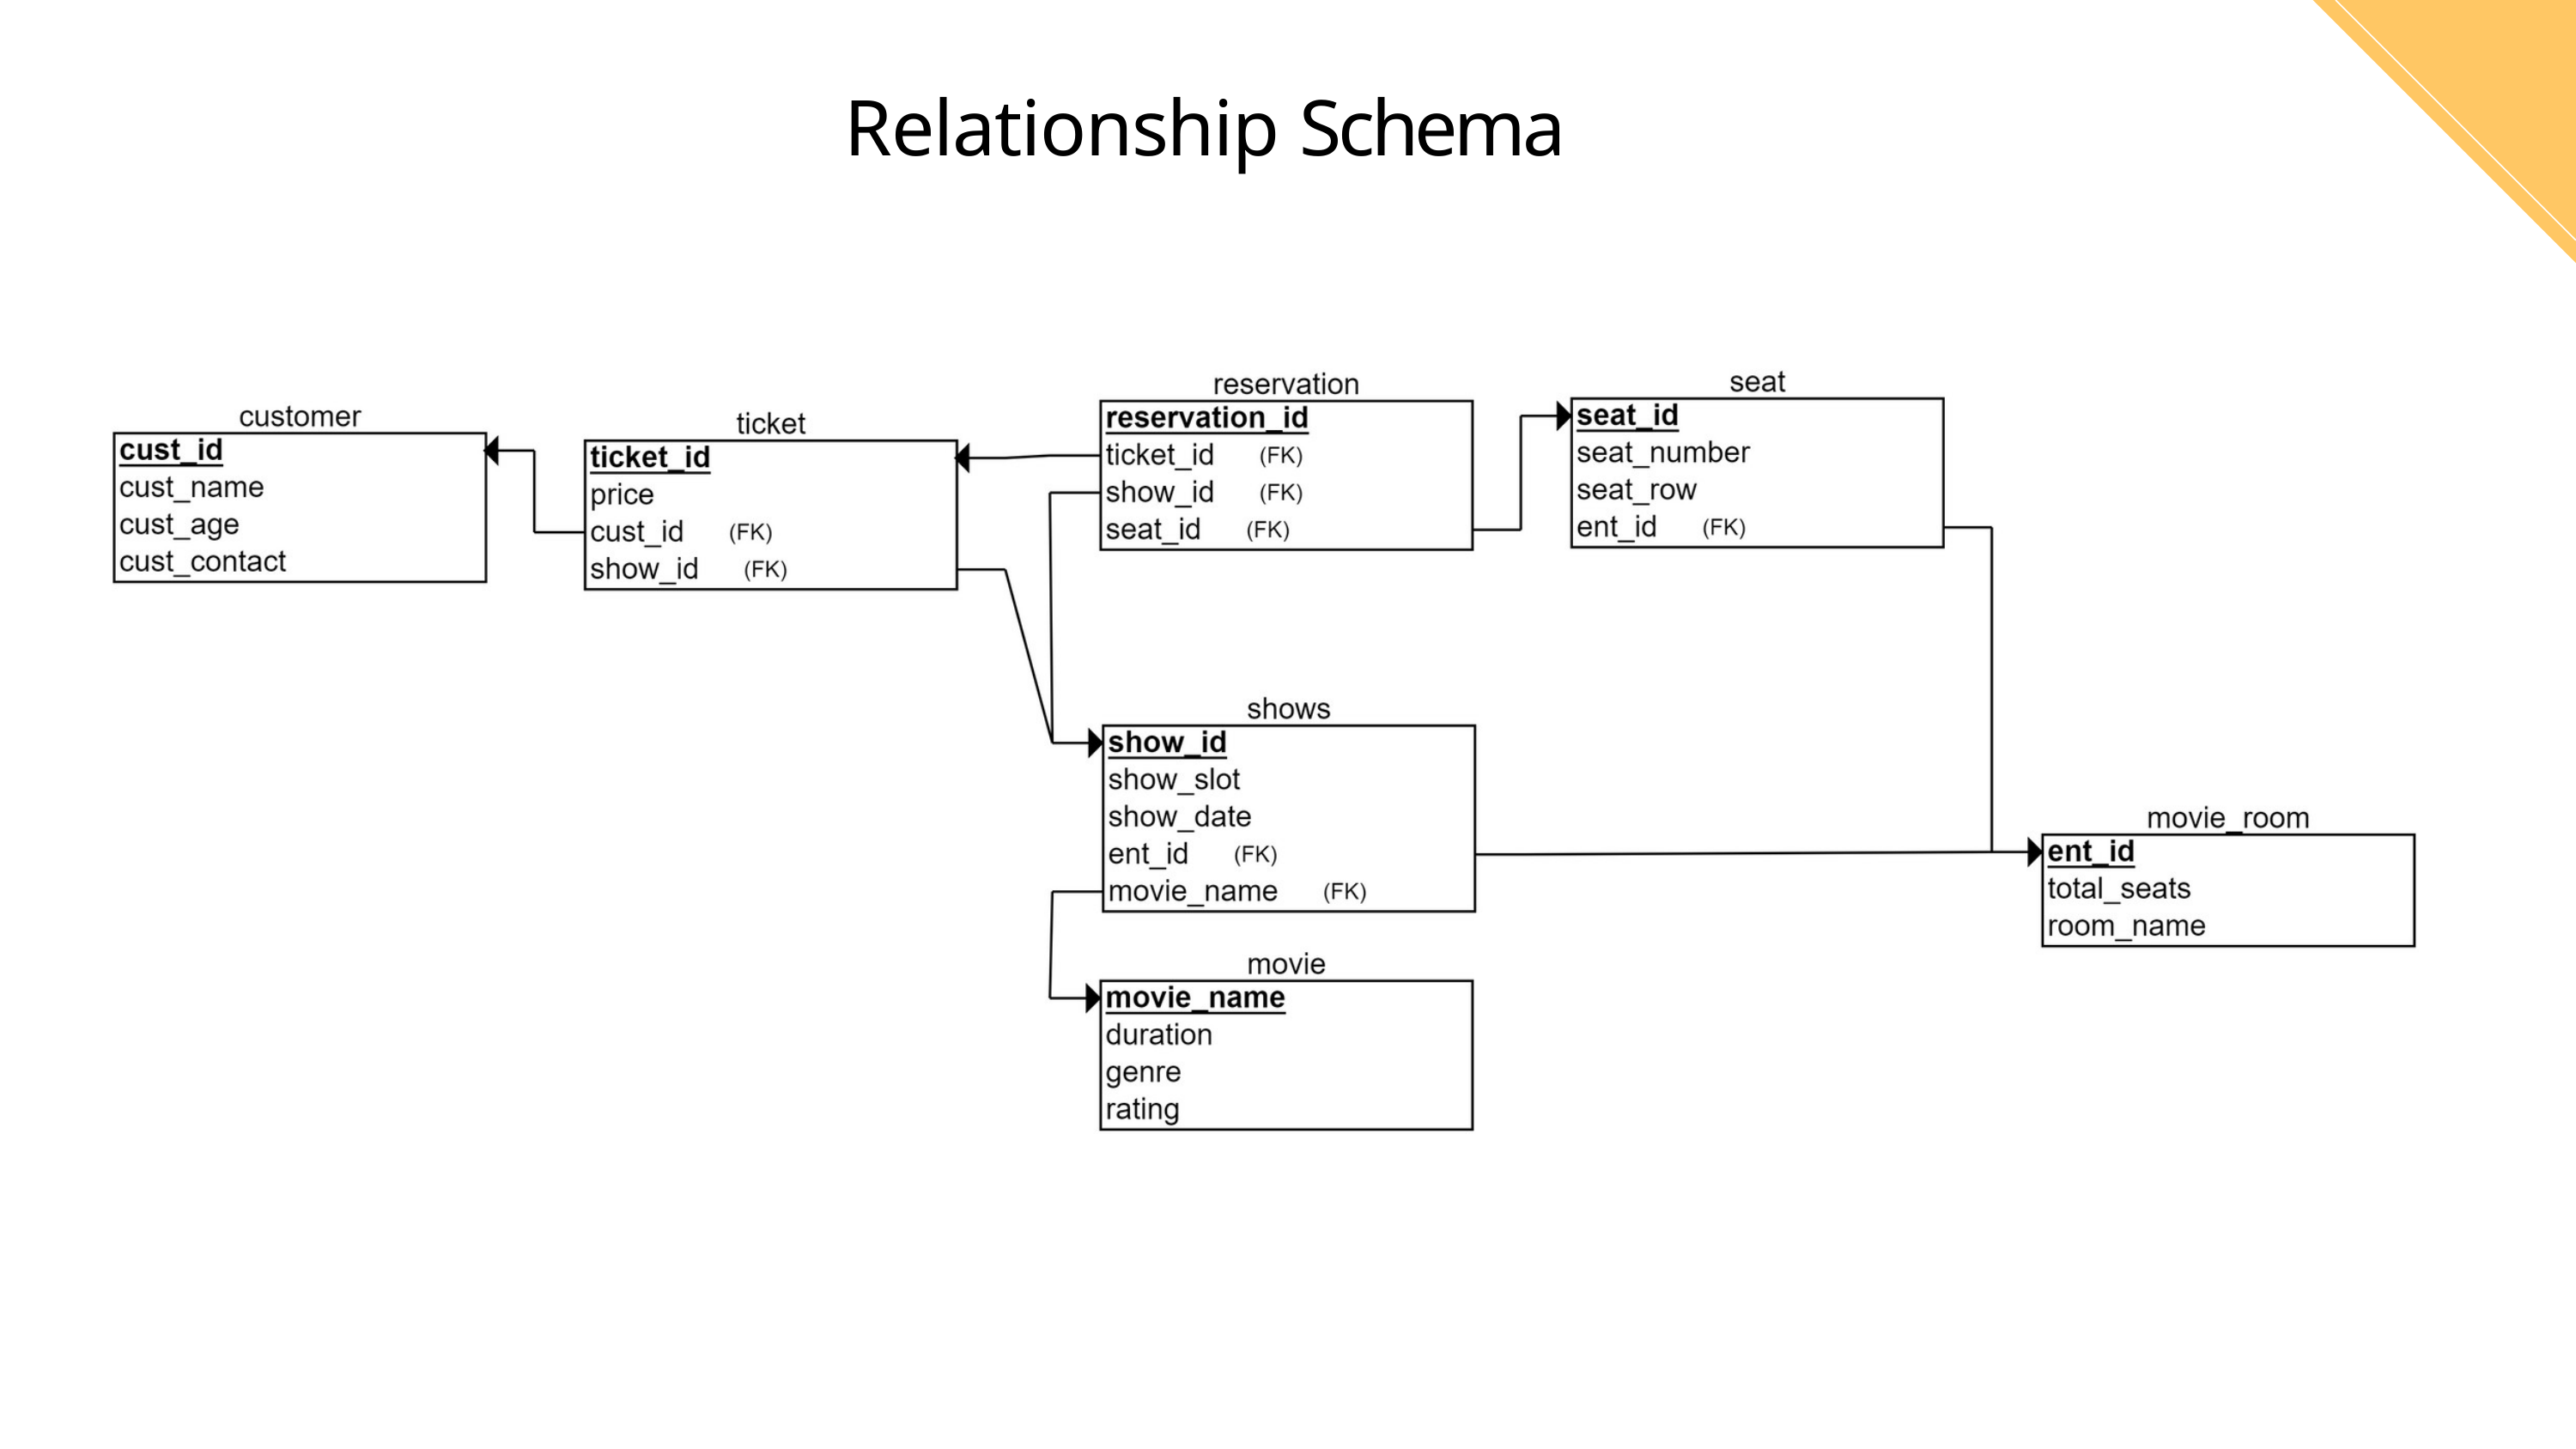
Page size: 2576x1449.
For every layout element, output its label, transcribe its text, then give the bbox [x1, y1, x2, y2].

text_box [111, 368, 2419, 1134]
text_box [2312, 0, 2576, 264]
title Relationship Schema [842, 76, 1612, 321]
